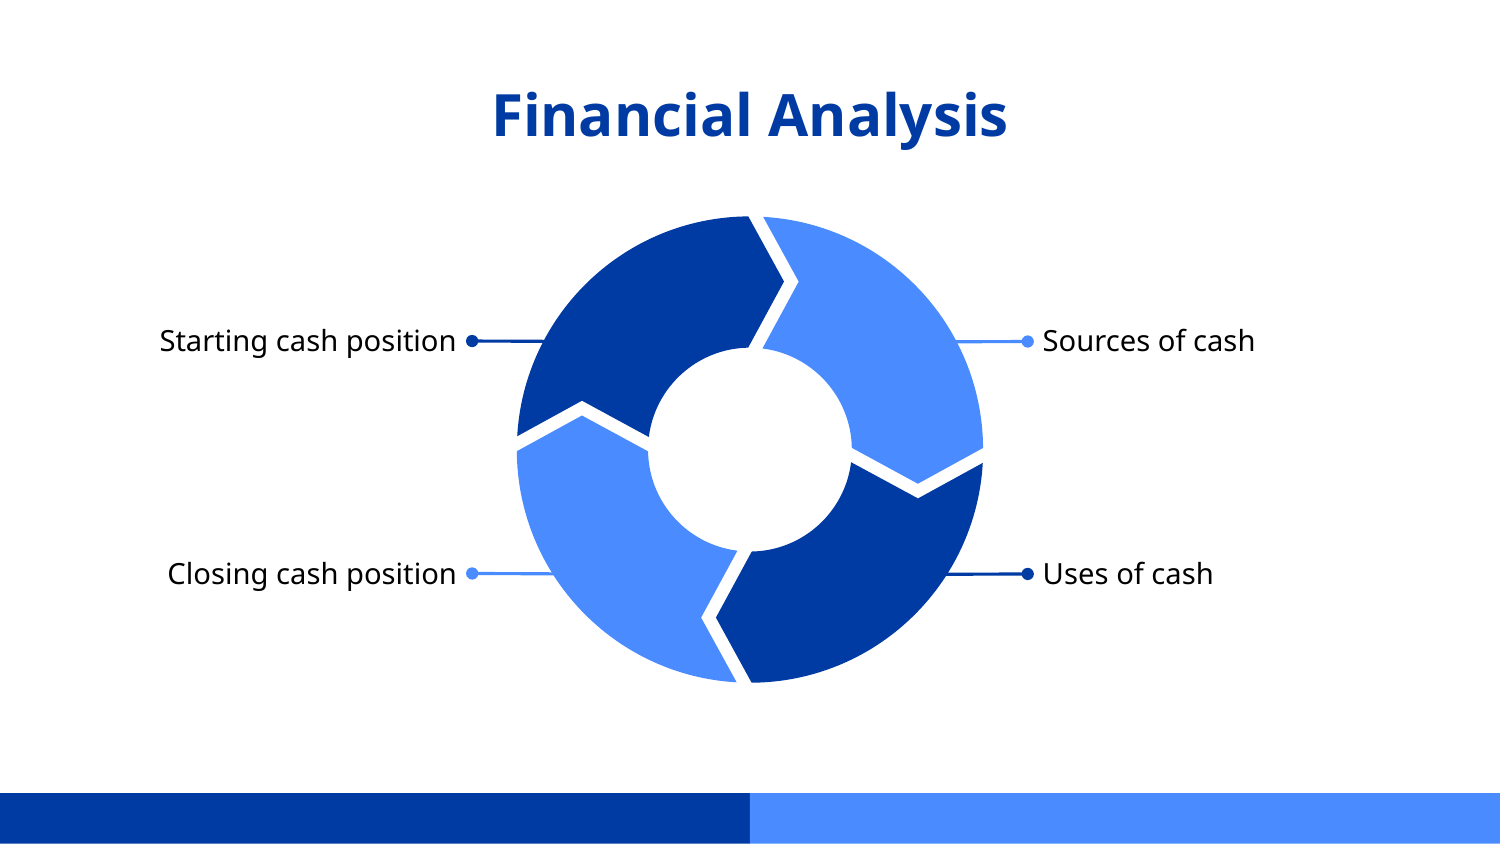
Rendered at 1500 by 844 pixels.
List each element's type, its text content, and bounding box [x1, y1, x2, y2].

title Financial Analysis [117, 62, 1383, 217]
subtitle Starting cash position [116, 307, 473, 375]
text_box [517, 216, 785, 438]
text_box [715, 462, 983, 683]
text_box [516, 415, 738, 683]
subtitle Sources of cash [1027, 307, 1383, 375]
text_box [762, 216, 984, 484]
subtitle Uses of cash [1027, 540, 1383, 608]
subtitle Closing cash position [116, 540, 473, 608]
